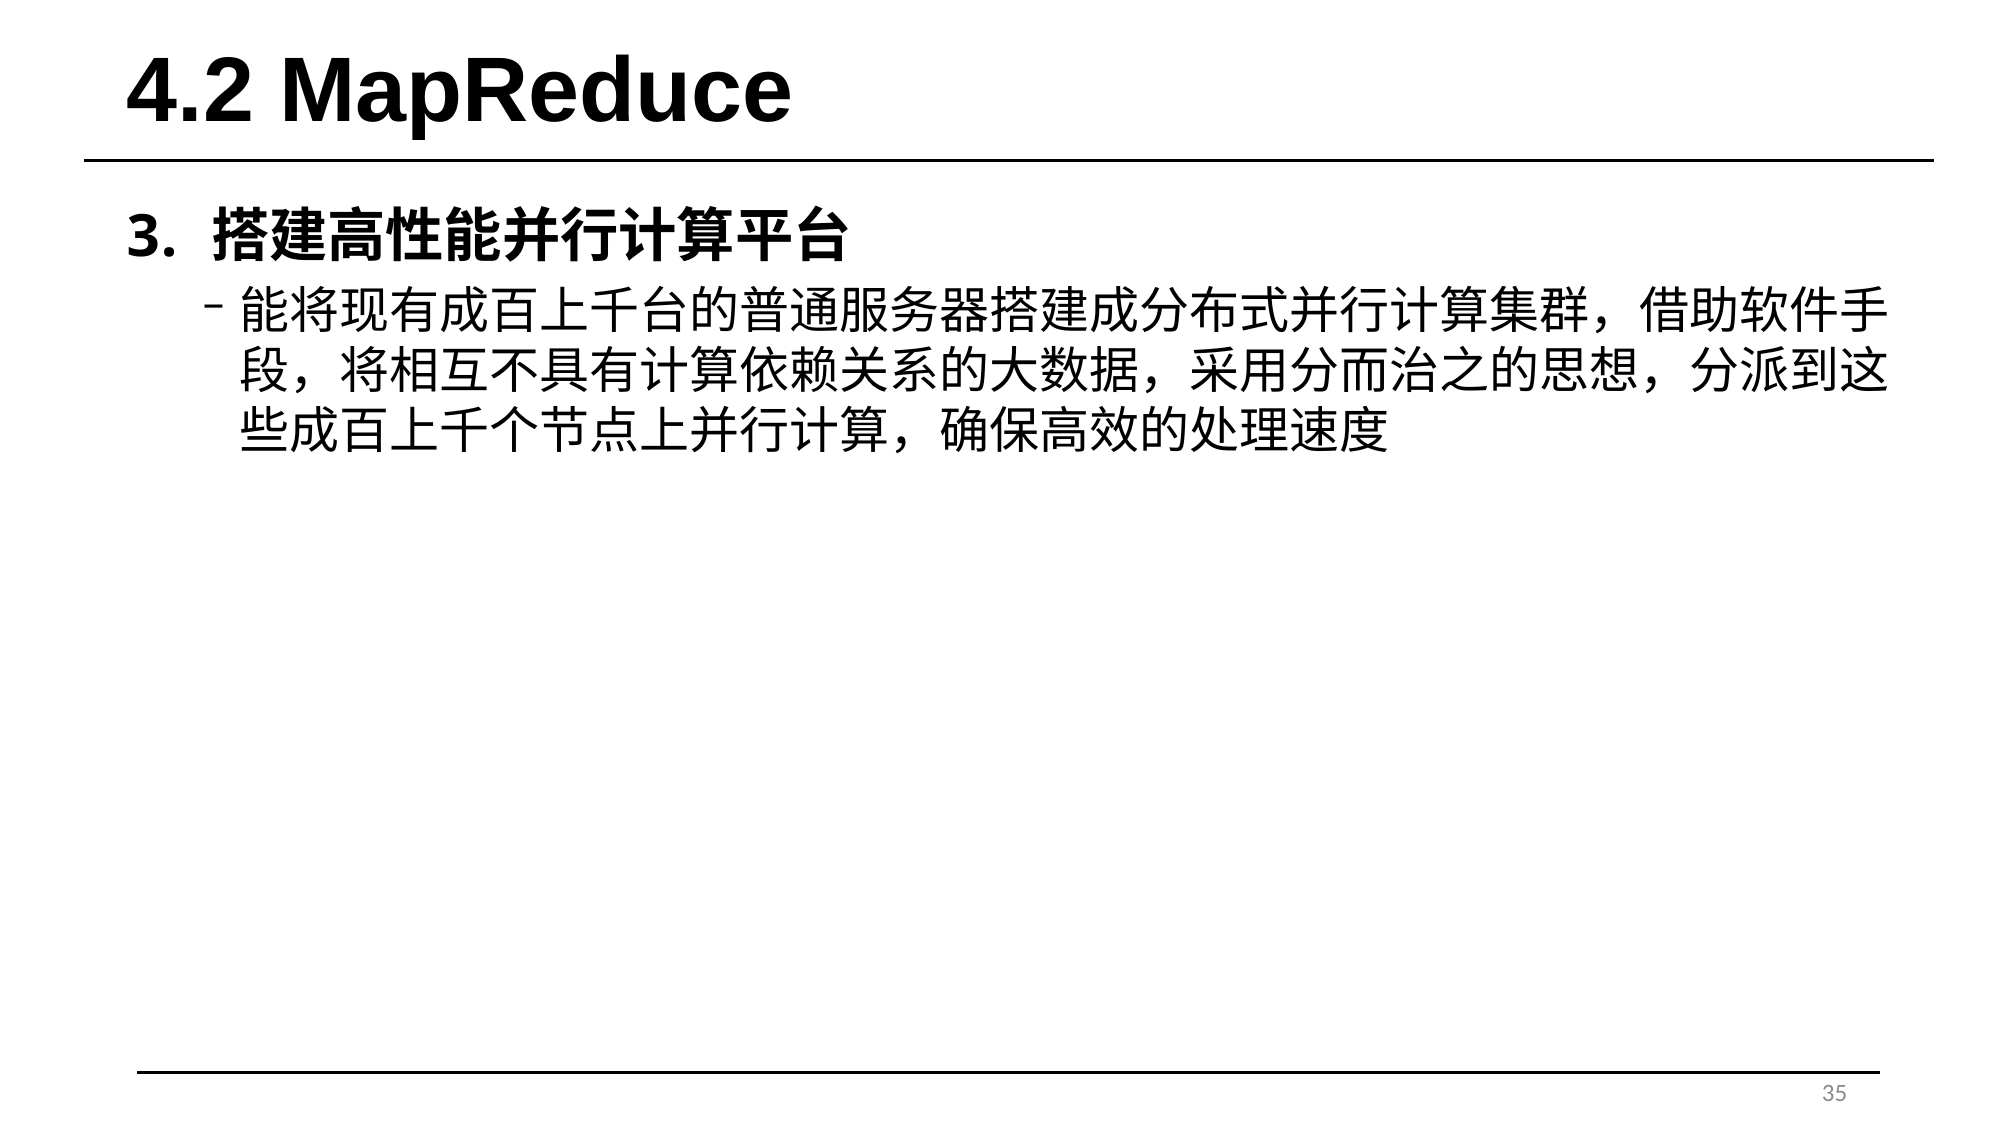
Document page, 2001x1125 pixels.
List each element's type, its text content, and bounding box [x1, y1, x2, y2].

list 搭建高性能并行计算平台 能将现有成百上千台的普通服务器搭建成分布式并行计算集群，借助软件手段，将相互不具有计算依赖关系的大数据，采用分而治之的思想，分派到这些成百上千个节点上并行计算，确保高效的处理速度 [111, 190, 1905, 1014]
title 4.2 MapReduce [111, 22, 1905, 161]
slide_number 35 [1412, 1072, 1863, 1111]
